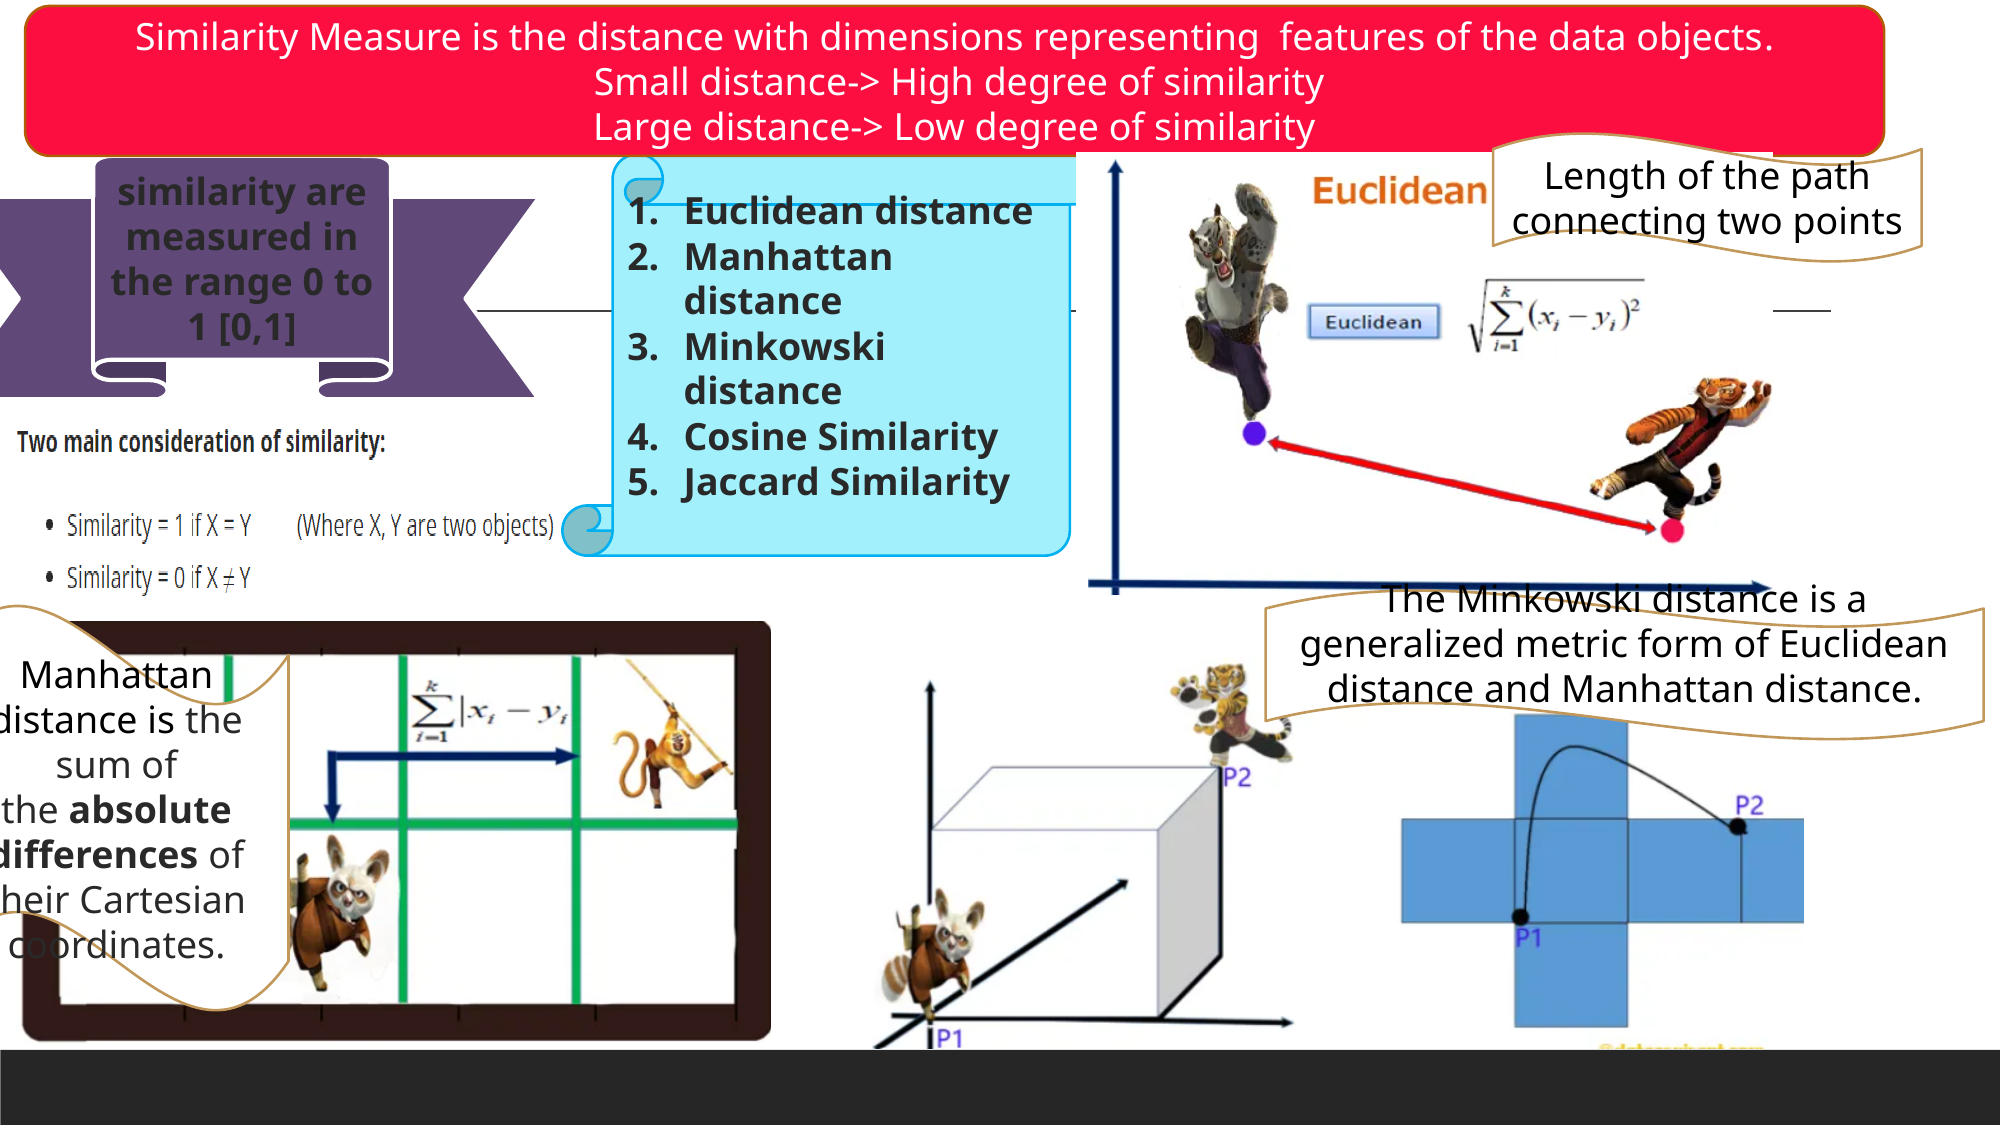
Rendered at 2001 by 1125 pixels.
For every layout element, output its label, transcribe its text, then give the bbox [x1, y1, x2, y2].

text_box Euclidean distance Manhattan distance Minkowski distance Cosine Similarity Jaccard Similarity [600, 158, 1073, 557]
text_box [0, 603, 767, 1046]
text_box Similarity Measure is the distance with dimensions representing features of the data objects. Small distance-> High degree of similarity Large distance-> Low degree of similarity [23, 4, 1886, 158]
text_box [1076, 132, 1923, 586]
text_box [770, 589, 1985, 1050]
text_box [0, 155, 591, 600]
